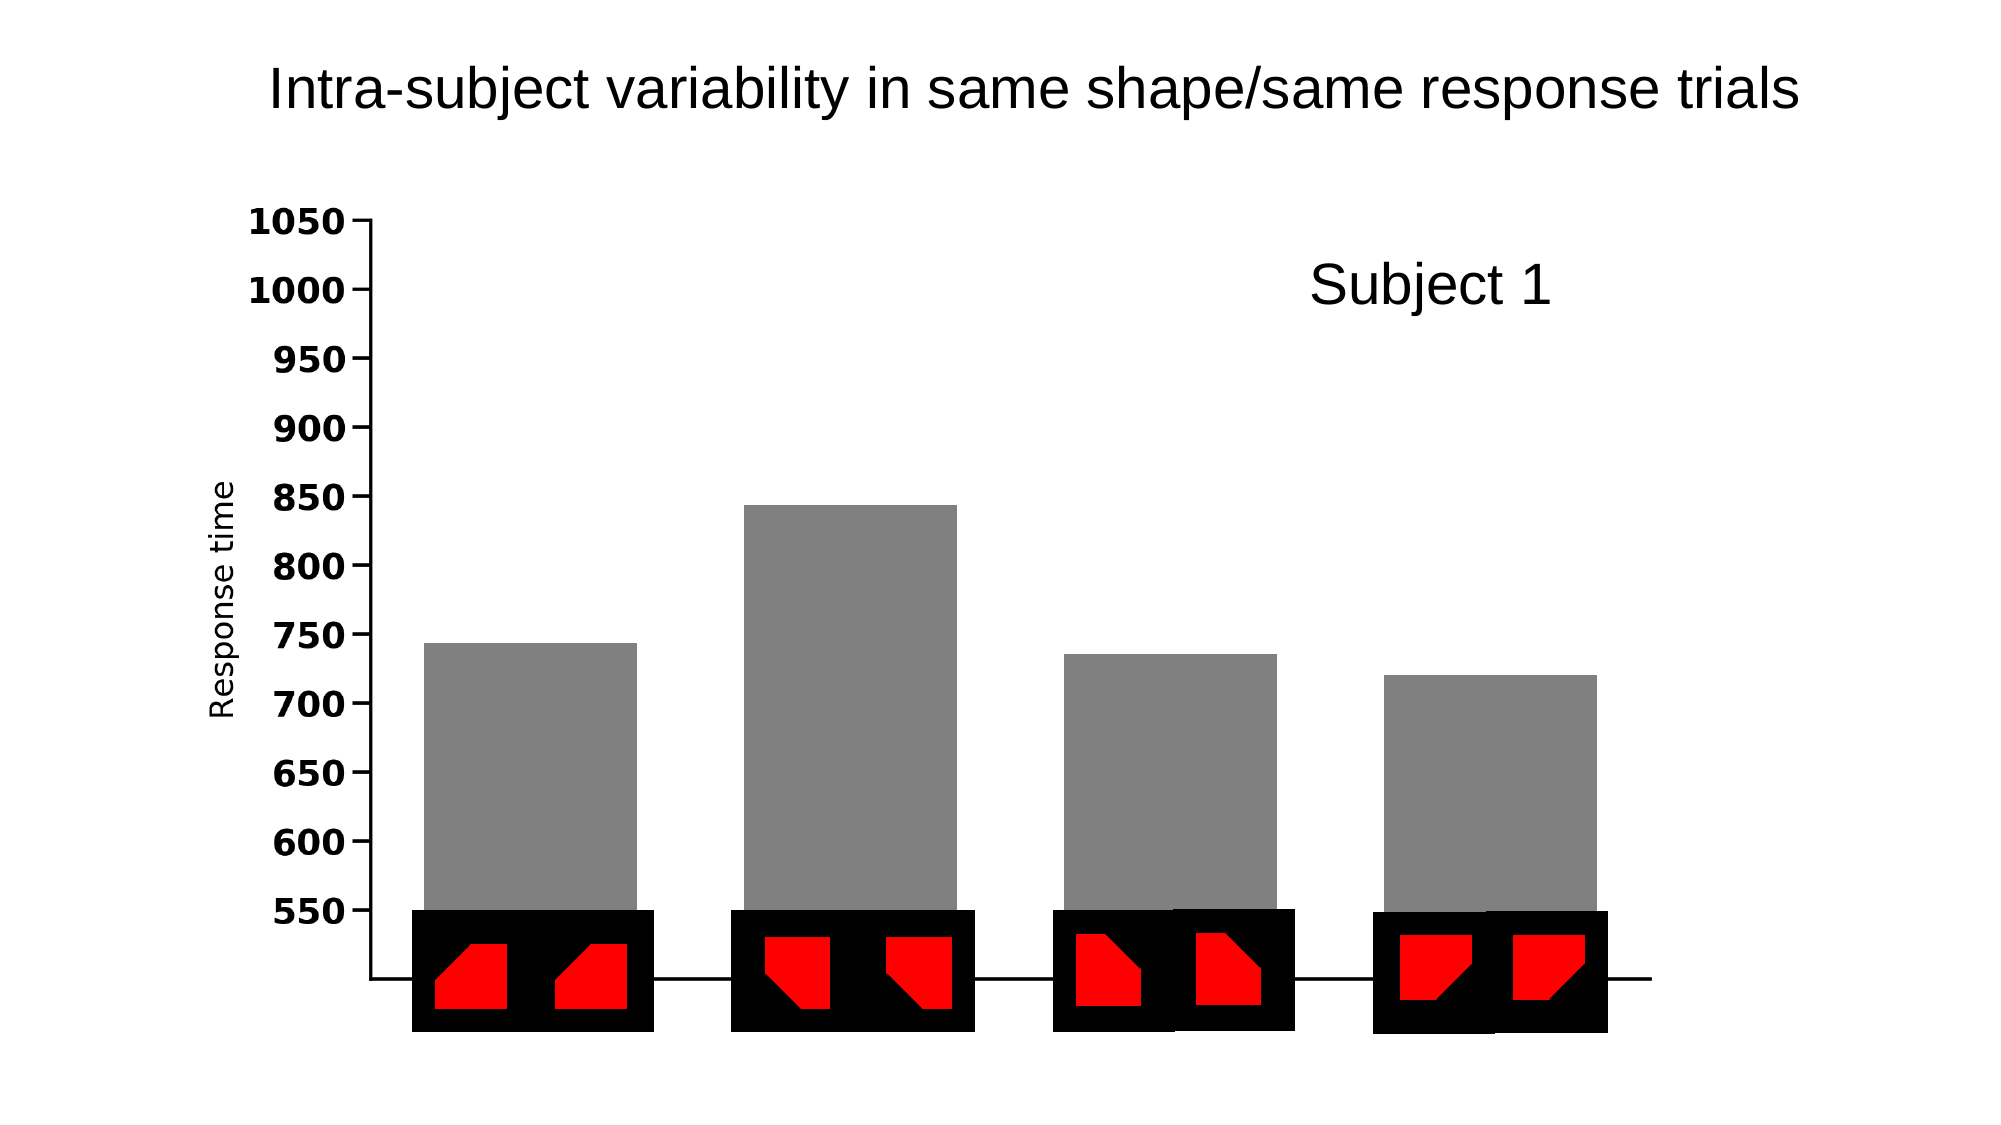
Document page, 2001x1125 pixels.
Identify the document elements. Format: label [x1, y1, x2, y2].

text_box [178, 2, 1864, 207]
picture [164, 102, 1815, 1088]
text_box [399, 910, 1658, 1082]
